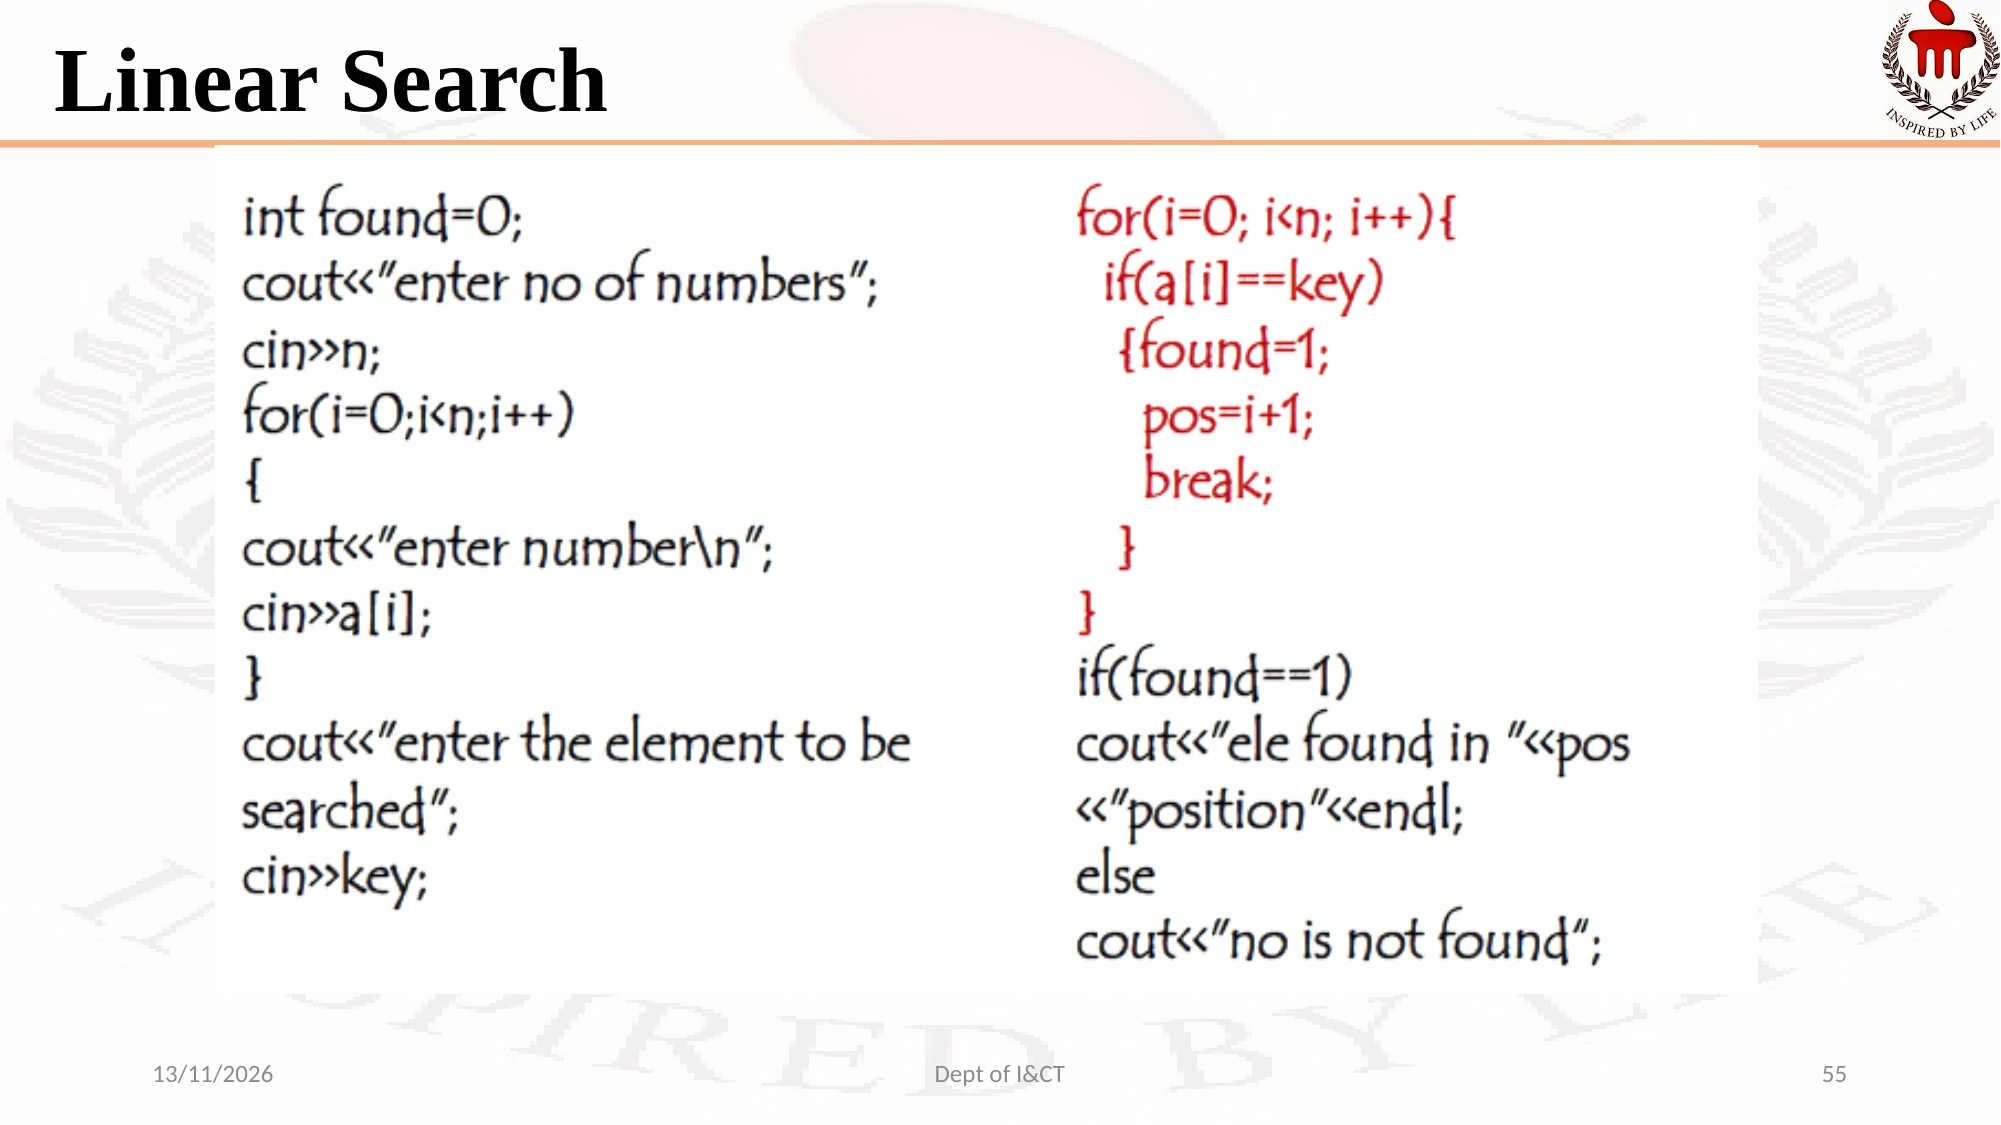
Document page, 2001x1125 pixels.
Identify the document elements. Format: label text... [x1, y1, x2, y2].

title Linear Search [39, 22, 1863, 141]
picture [1882, 0, 2000, 140]
footer Dept of I&CT [662, 1042, 1338, 1103]
picture [214, 145, 1759, 994]
slide_number 55 [1412, 1042, 1863, 1103]
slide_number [137, 1042, 588, 1103]
